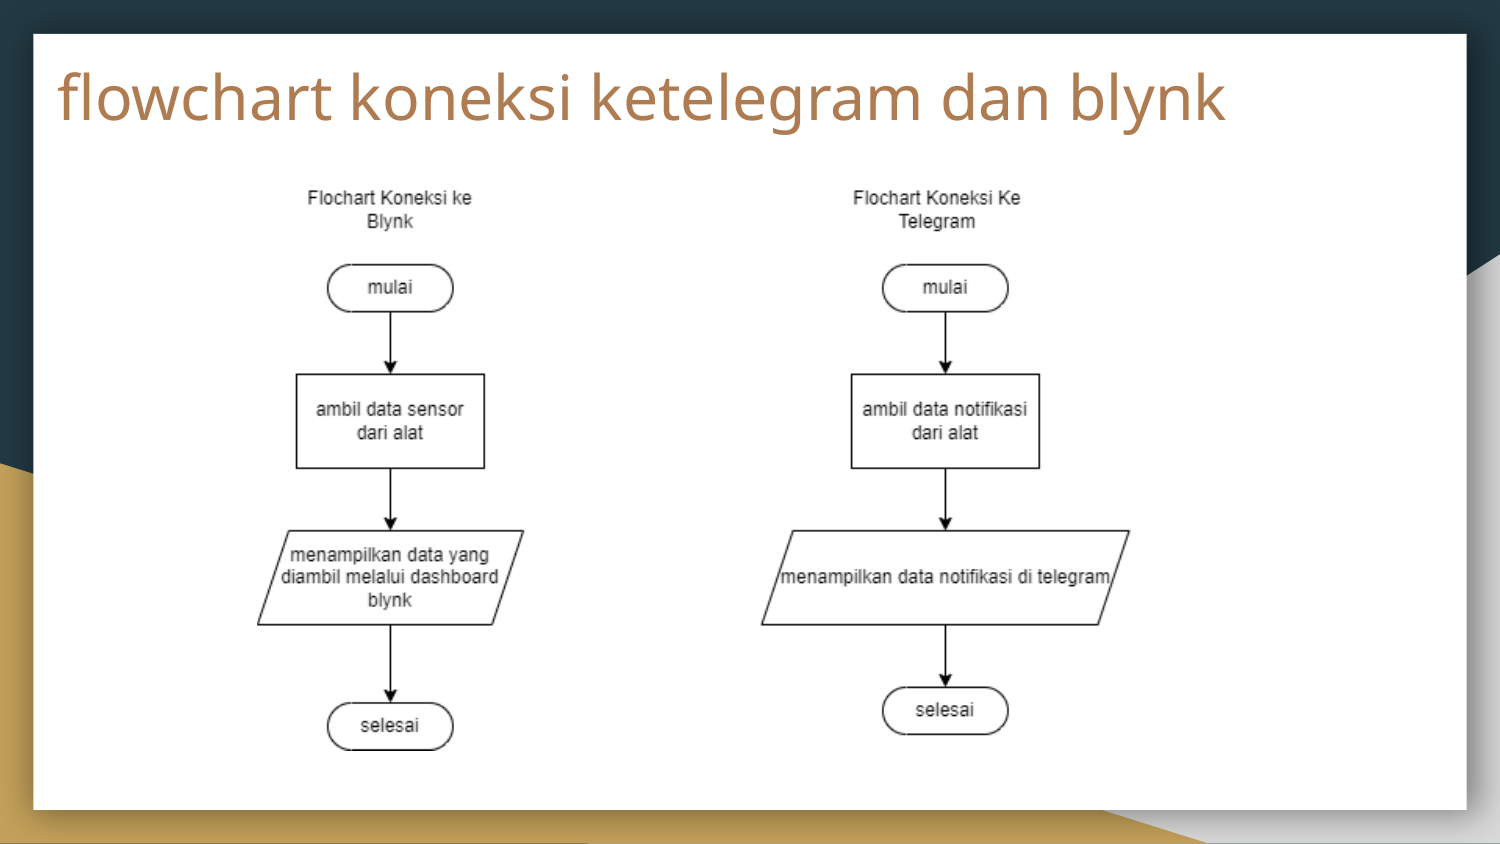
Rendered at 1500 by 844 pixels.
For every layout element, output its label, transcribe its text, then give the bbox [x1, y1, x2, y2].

title flowchart koneksi ketelegram dan blynk [42, 43, 1274, 200]
picture [257, 186, 1131, 751]
